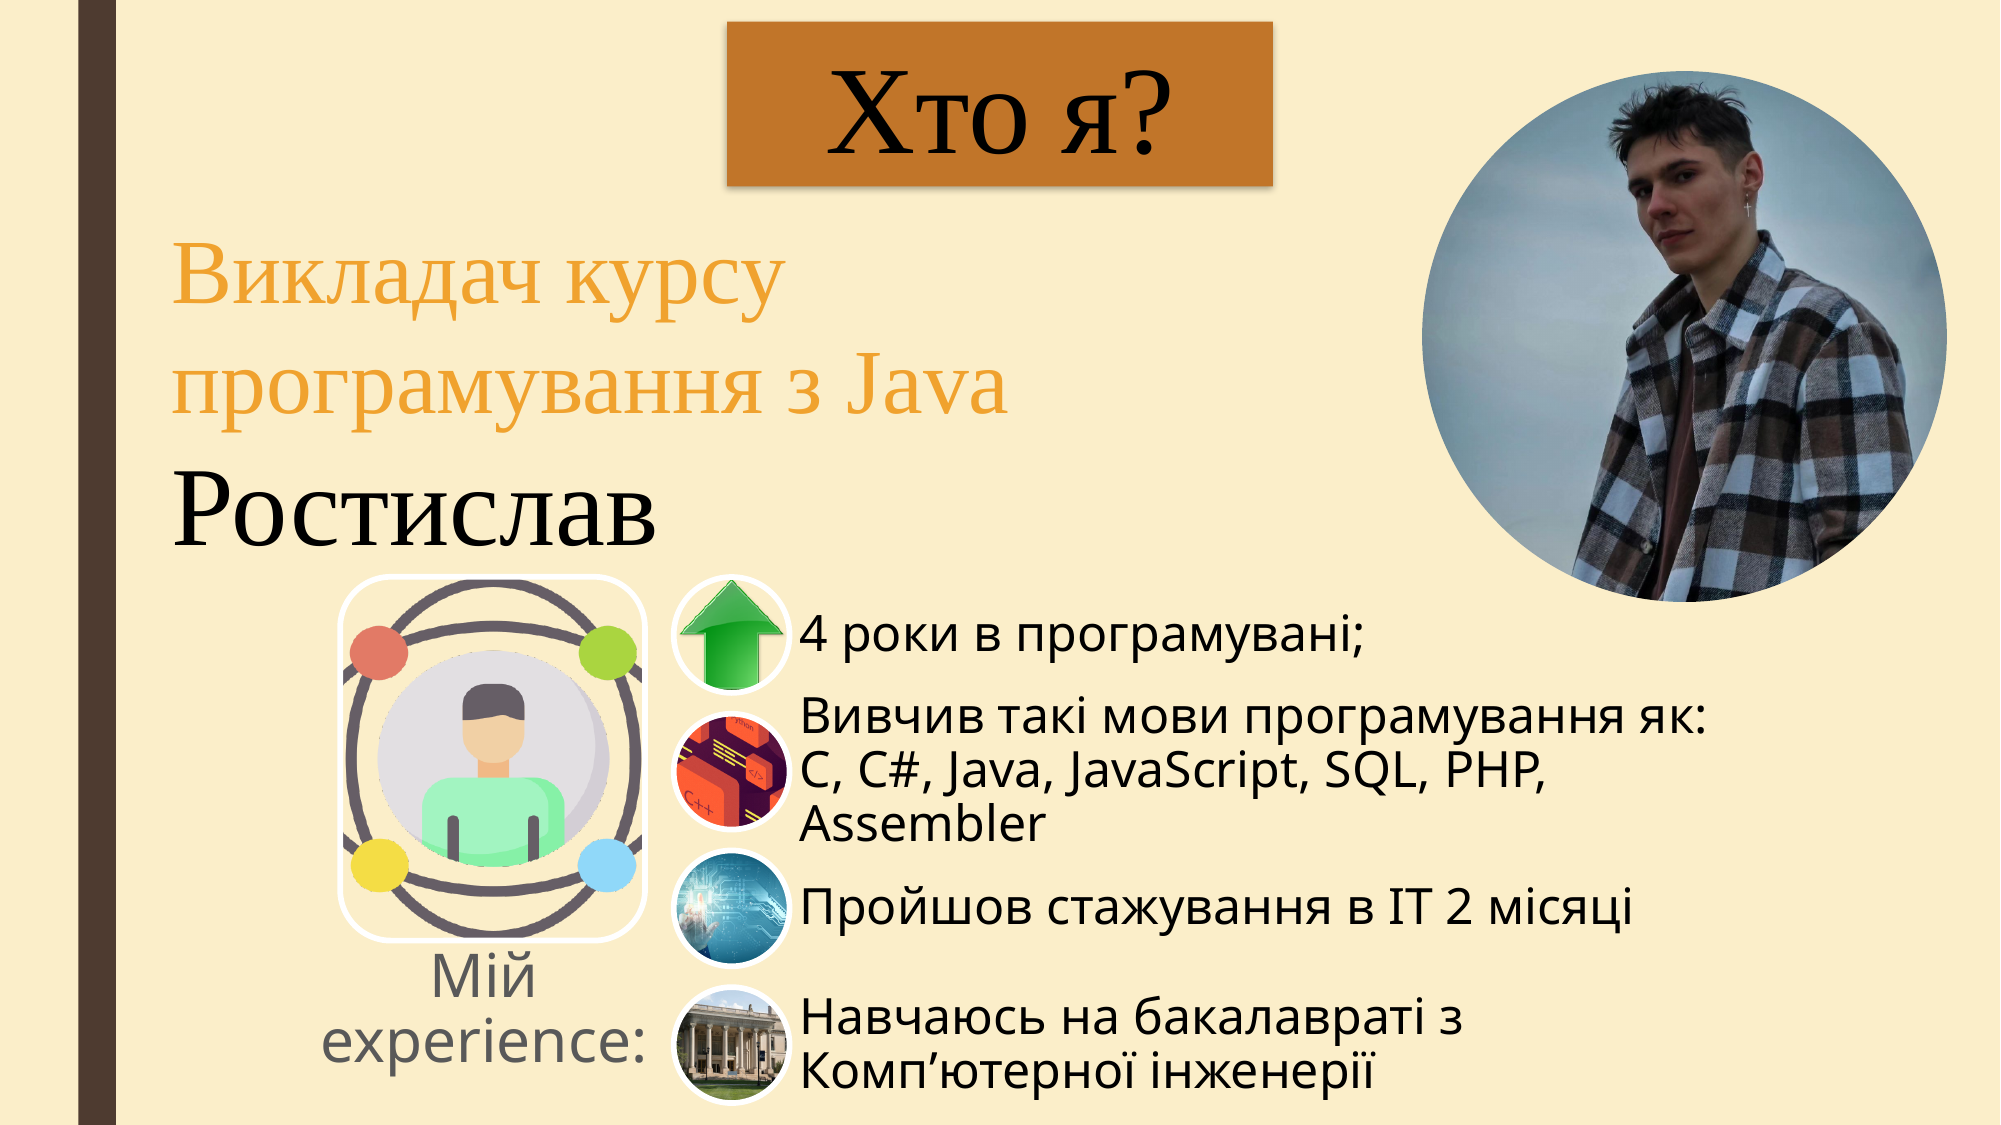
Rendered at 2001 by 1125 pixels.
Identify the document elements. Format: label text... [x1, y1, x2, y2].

text_box Ростислав [157, 440, 1166, 576]
text_box Викладач курсу програмування з Java [157, 204, 1166, 440]
text_box Хто я? [727, 21, 1166, 187]
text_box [1166, 0, 2000, 625]
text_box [157, 576, 1938, 1104]
